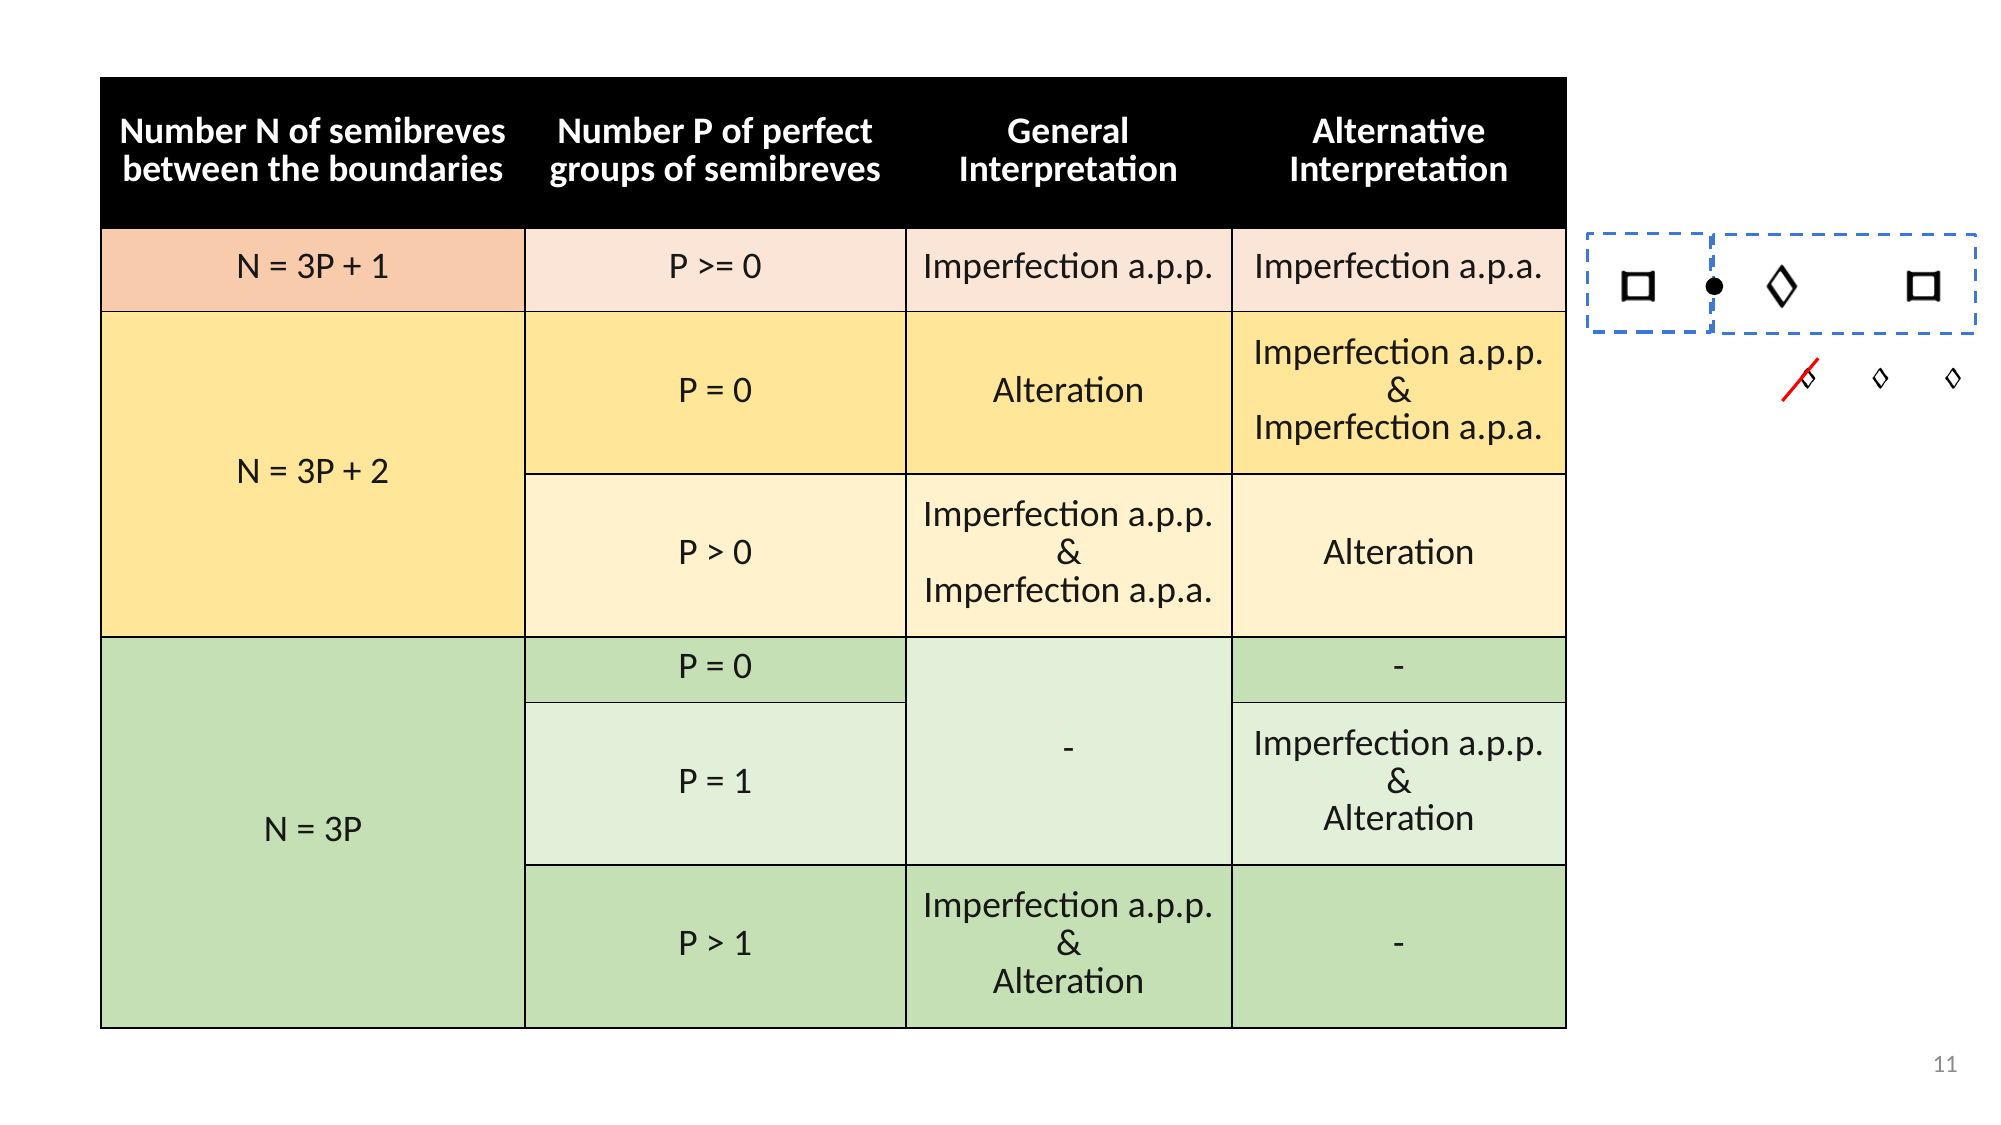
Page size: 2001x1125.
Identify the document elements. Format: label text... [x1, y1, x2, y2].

table_cell P = 1 [526, 703, 905, 864]
table_cell N = 3P [102, 638, 524, 1027]
table_cell P >= 0 [526, 229, 905, 311]
table_cell Imperfection a.p.p. [907, 229, 1231, 311]
table_cell Alteration [907, 312, 1231, 473]
slide_number 11 [1853, 1019, 1974, 1106]
table_cell Imperfection a.p.p. & Imperfection a.p.a. [1233, 312, 1565, 473]
table_cell P = 0 [526, 312, 905, 473]
table_cell Alteration [1233, 475, 1565, 636]
table_cell N = 3P + 1 [102, 229, 524, 311]
picture [1819, 358, 1976, 398]
table_cell P > 1 [526, 866, 905, 1027]
table_cell Imperfection a.p.p. & Alteration [907, 866, 1231, 1027]
table_cell - [1233, 866, 1565, 1027]
table_header Number N of semibreves between the boundaries [102, 79, 524, 227]
table_cell - [907, 638, 1231, 864]
table_cell N = 3P + 2 [102, 312, 524, 636]
table_cell Imperfection a.p.p. & Alteration [1233, 703, 1565, 864]
picture [1590, 232, 1974, 333]
table_header General Interpretation [907, 79, 1231, 227]
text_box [1782, 358, 1819, 402]
table_cell - [1233, 638, 1565, 702]
table_header Alternative Interpretation [1233, 79, 1565, 227]
table_header Number P of perfect groups of semibreves [526, 79, 905, 227]
table_cell Imperfection a.p.a. [1233, 229, 1565, 311]
table_cell P > 0 [526, 475, 905, 636]
table_cell Imperfection a.p.p. & Imperfection a.p.a. [907, 475, 1231, 636]
table_cell P = 0 [526, 638, 905, 702]
